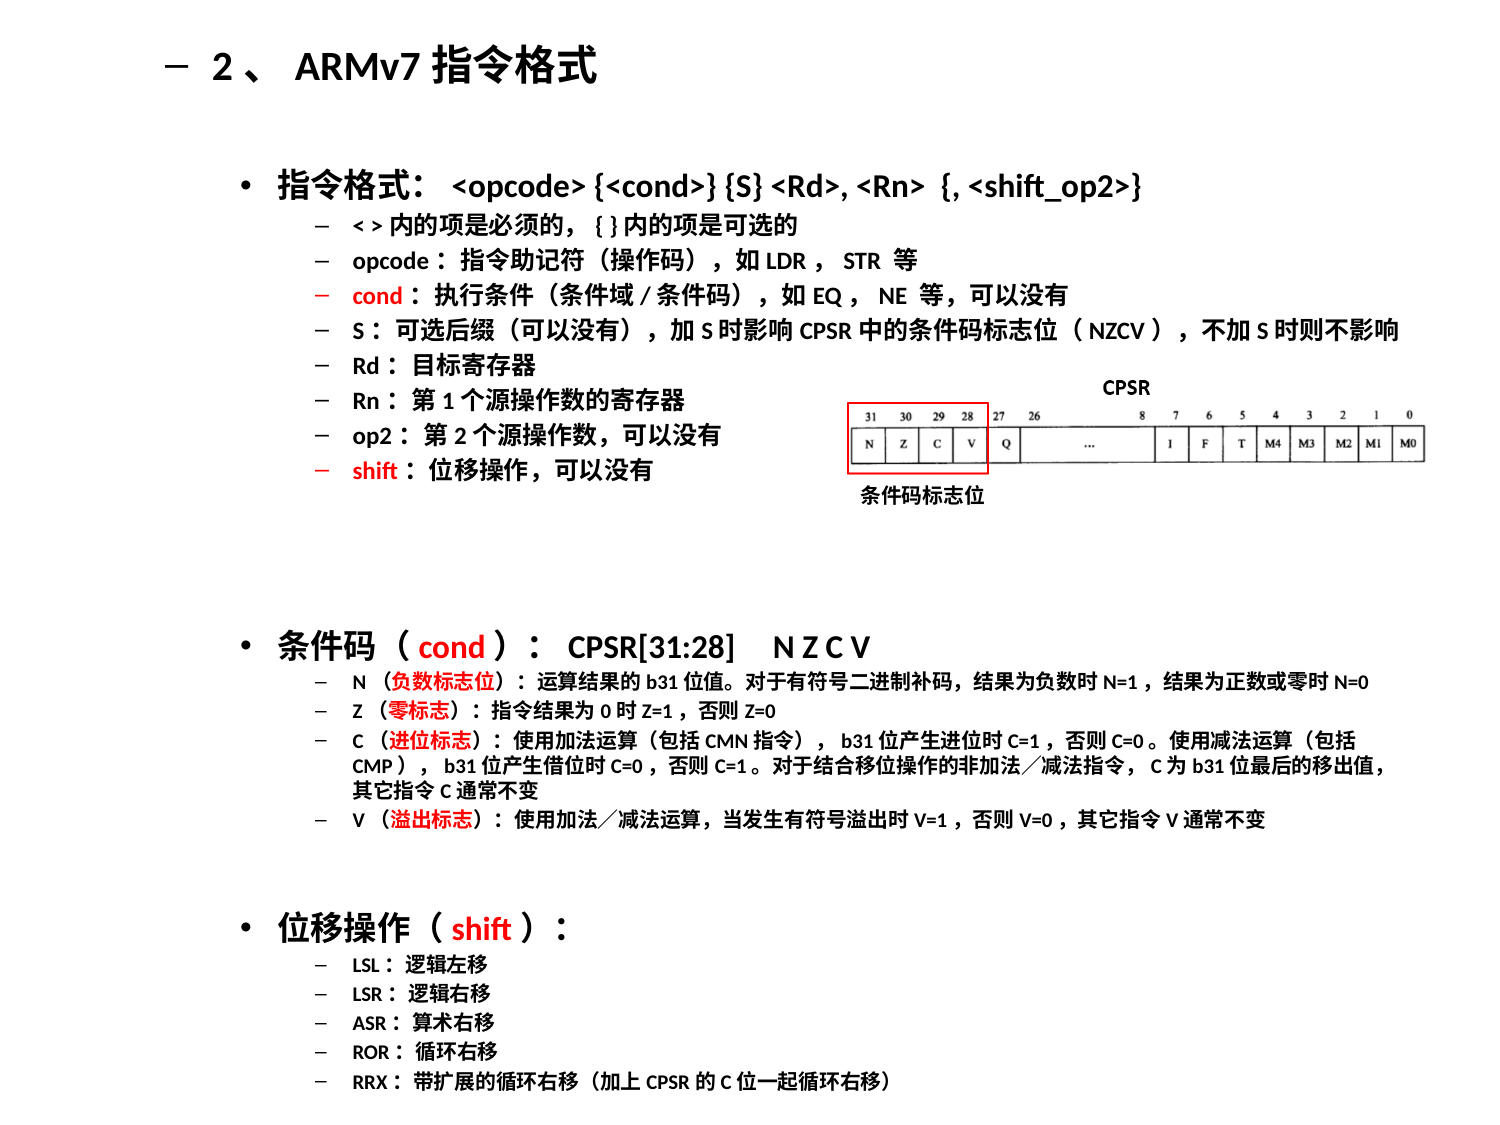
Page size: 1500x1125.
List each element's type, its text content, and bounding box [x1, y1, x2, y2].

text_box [833, 368, 1430, 516]
list 2、ARMv7指令格式 指令格式：<opcode> {<cond>} {S} <Rd>, <Rn> {, <shift_op2>} < >内的项是必须的，{ }内的项是可选的 opcode：指令助记符（操作码），如LDR，STR 等 cond：执行条件（条件域/条件码），如EQ，NE 等，可以没有 S：可选后缀（可以没有），加S时影响CPSR中的条件码标志位（NZCV），不加S时则不影响 Rd：目标寄存器 Rn：第1个源操作数的寄存器 op2：第2个源操作数，可以没有 shift：位移操作，可以没有 条件码（cond）：CPSR[31:28] N Z C V N（负数标志位）：运算结果的b31位值。对于有符号二进制补码，结果为负数时N=1，结果为正数或零时N=0 Z（零标志）：指令结果为0时Z=1，否则Z=0 C（进位标志）：使用加法运算（包括CMN指令），b31位产生进位时C=1，否则C=0。使用减法运算（包括CMP），b31位产生借位时C=0，否则C=1。对于结合移位操作的非加法／减法指令，C为b31位最后的移出值，其它指令C通常不变 V（溢出标志）：使用加法／减法运算，当发生有符号溢出时V=1，否则V=0，其它指令V通常不变 位移操作（shift）： LSL：逻辑左移 LSR：逻辑右移 ASR：算术右移 ROR：循环右移 RRX：带扩展的循环右移（加上CPSR的C位一起循环右移） [75, 30, 1425, 1010]
